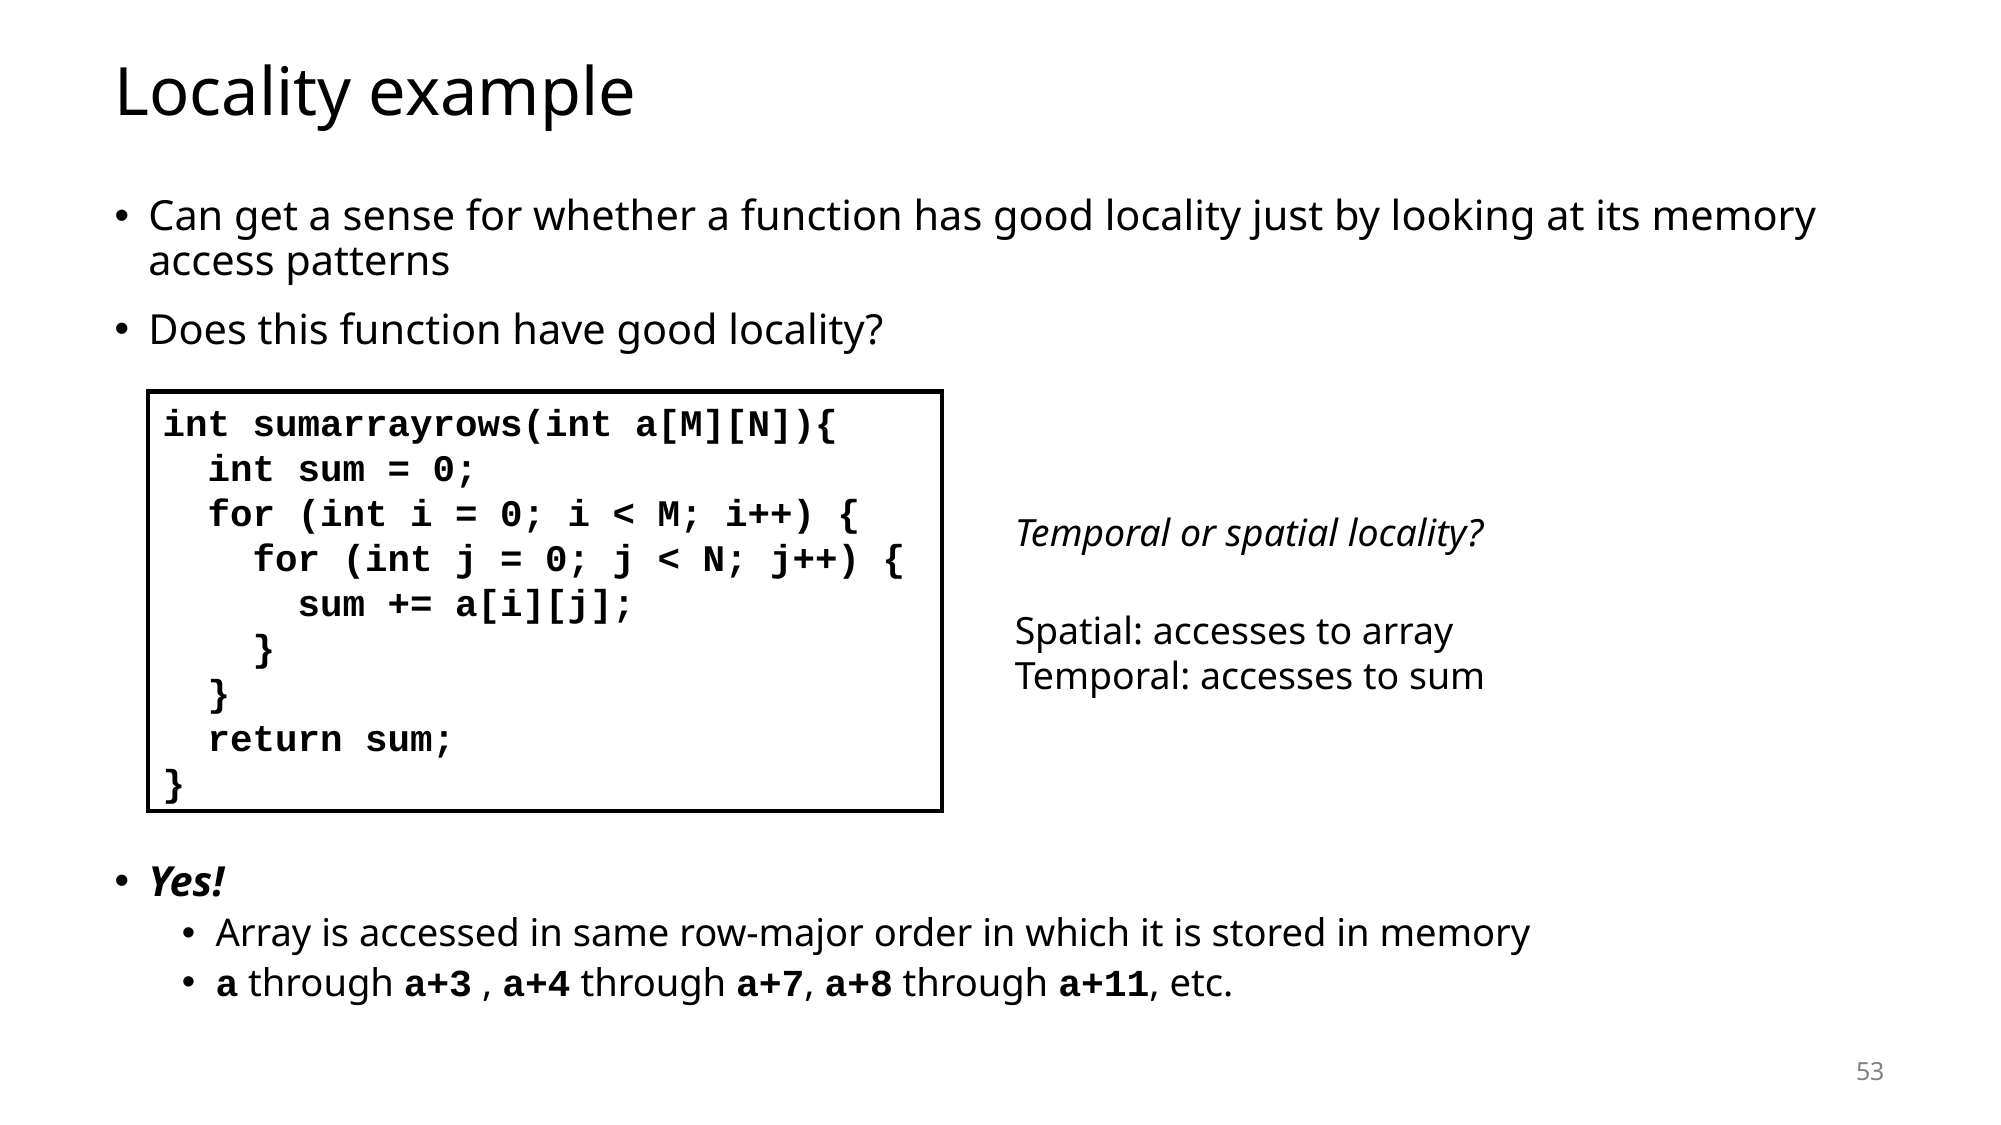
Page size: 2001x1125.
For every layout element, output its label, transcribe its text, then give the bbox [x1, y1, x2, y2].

text_box Spatial: accesses to array Temporal: accesses to sum [999, 599, 1509, 705]
title Locality example [99, 37, 1900, 150]
slide_number 53 [1749, 1042, 1900, 1103]
text_box int sumarrayrows(int a[M][N]){ int sum = 0; for (int i = 0; i < M; i++) { for (int j = 0; j < N; j++) { sum += a[i][j]; } } return sum; } [147, 391, 943, 812]
text_box Temporal or spatial locality? [999, 501, 1509, 562]
list Can get a sense for whether a function has good locality just by looking at its memory access patterns Does this function have good locality? Yes! Array is accessed in same row-major order in which it is stored in memory a through a+3 , a+4 through a+7, a+8 through a+11, etc. [99, 187, 1900, 1013]
